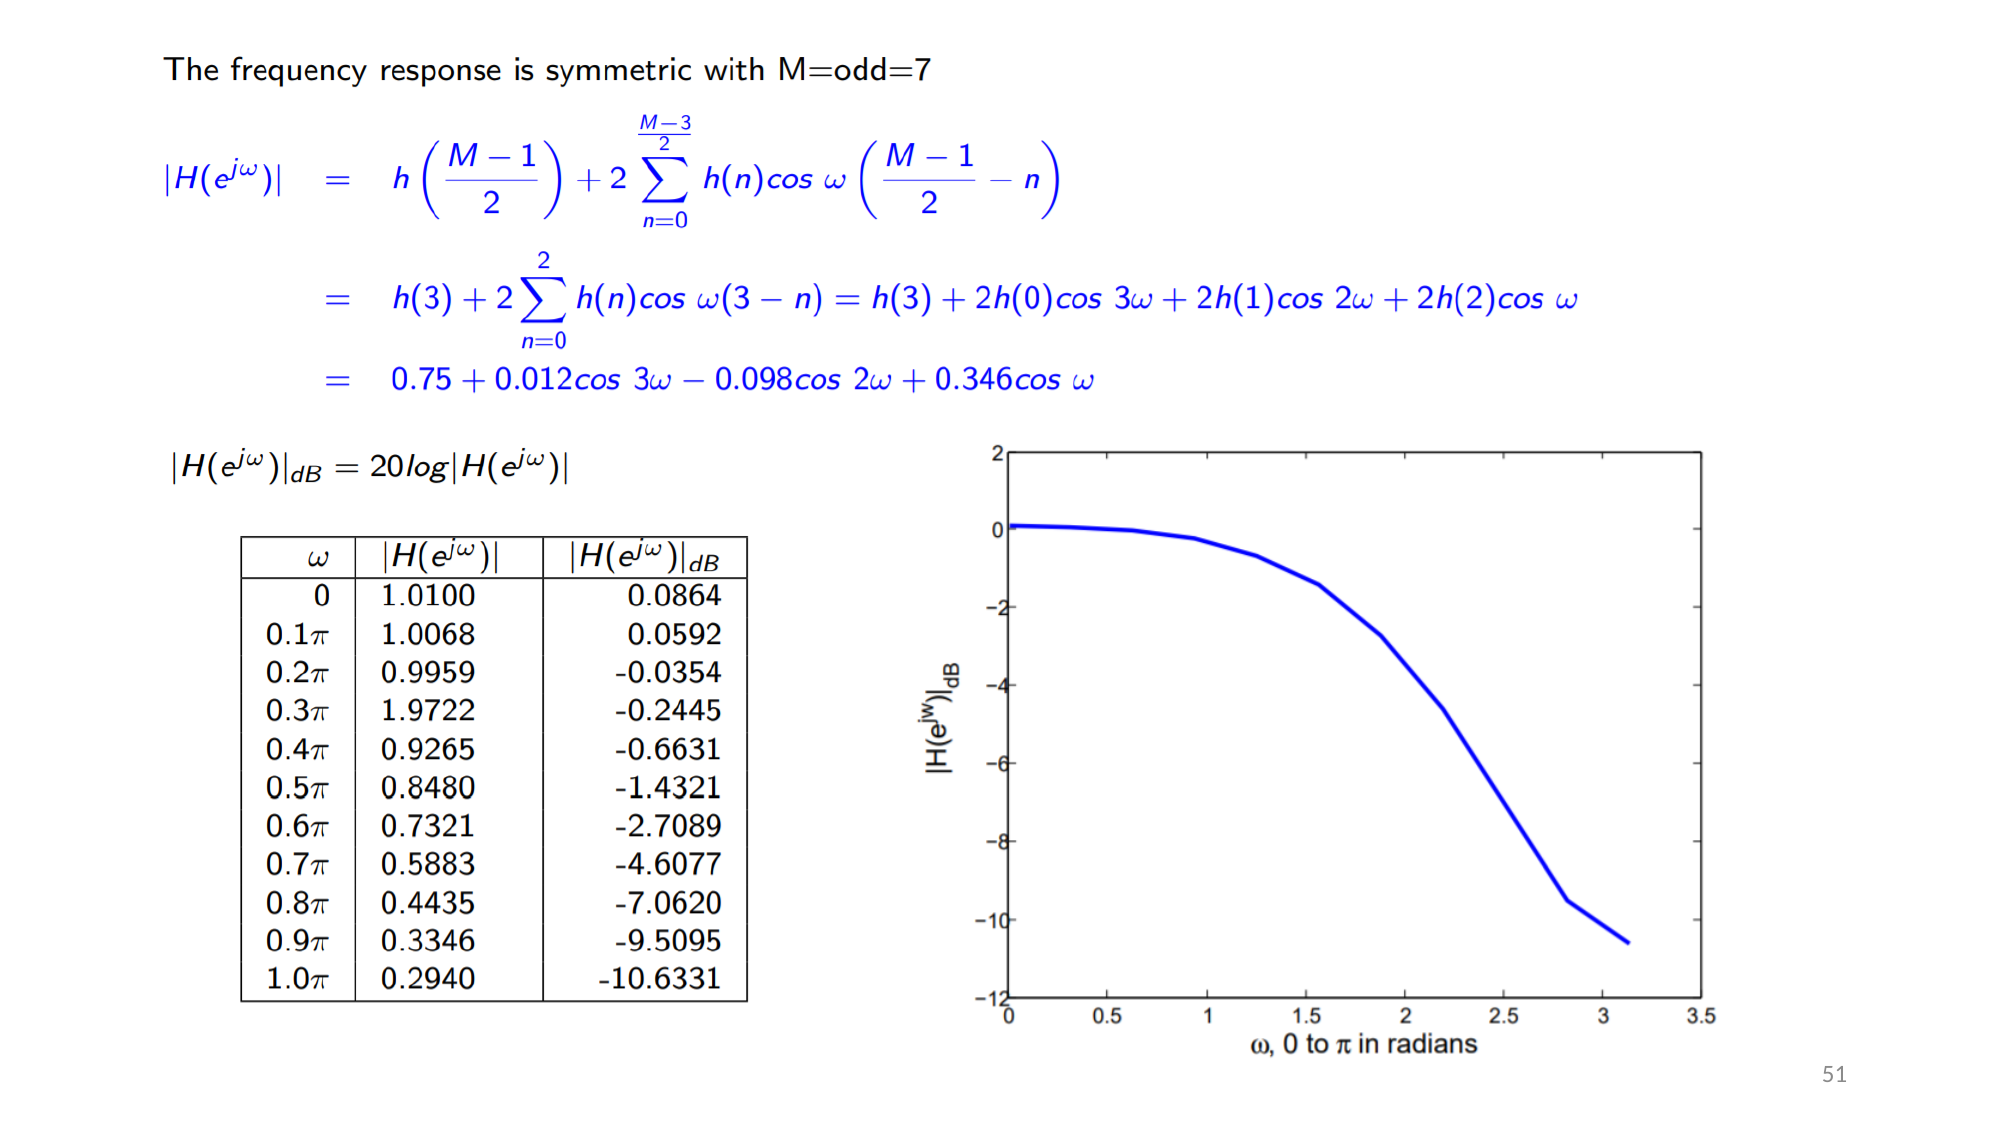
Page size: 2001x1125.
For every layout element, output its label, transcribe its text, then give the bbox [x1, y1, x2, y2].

picture [137, 44, 1742, 1073]
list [160, 432, 776, 1019]
slide_number 51 [1412, 1042, 1863, 1103]
